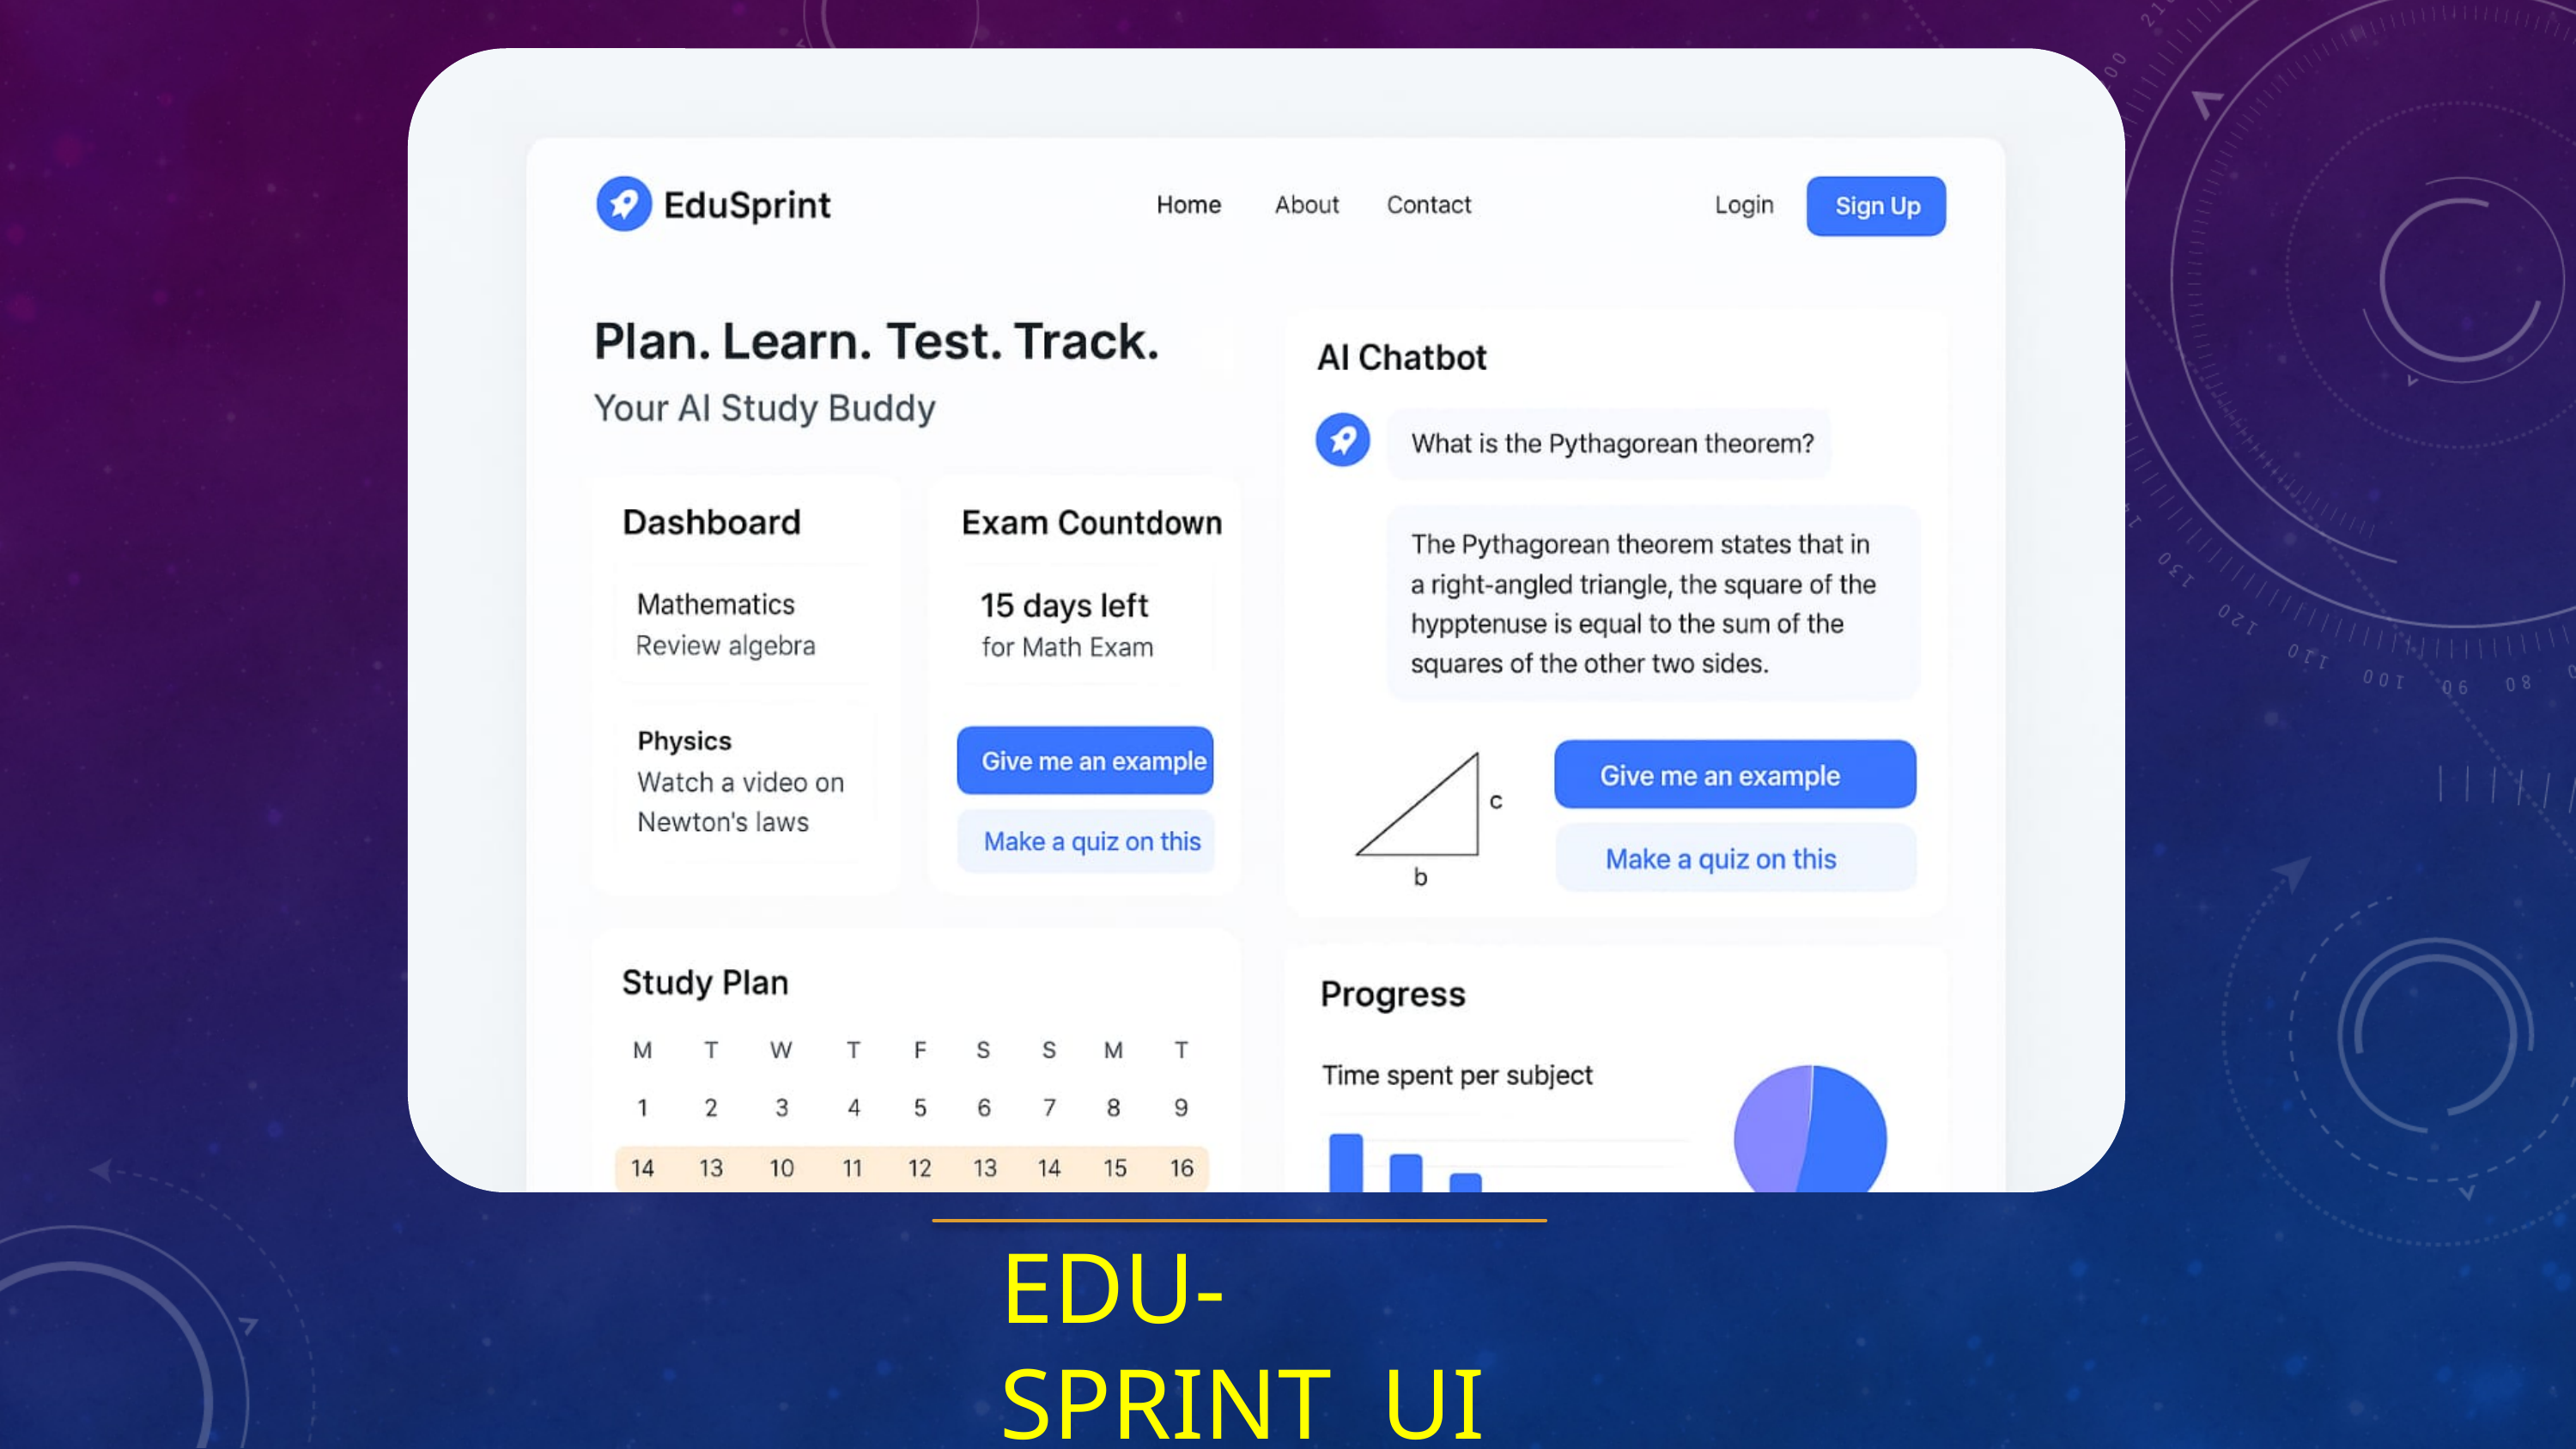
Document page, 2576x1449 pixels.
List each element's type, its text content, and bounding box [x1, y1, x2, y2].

picture [0, 0, 2576, 1449]
text_box EDU-SPRINT UI [987, 1231, 1546, 1449]
